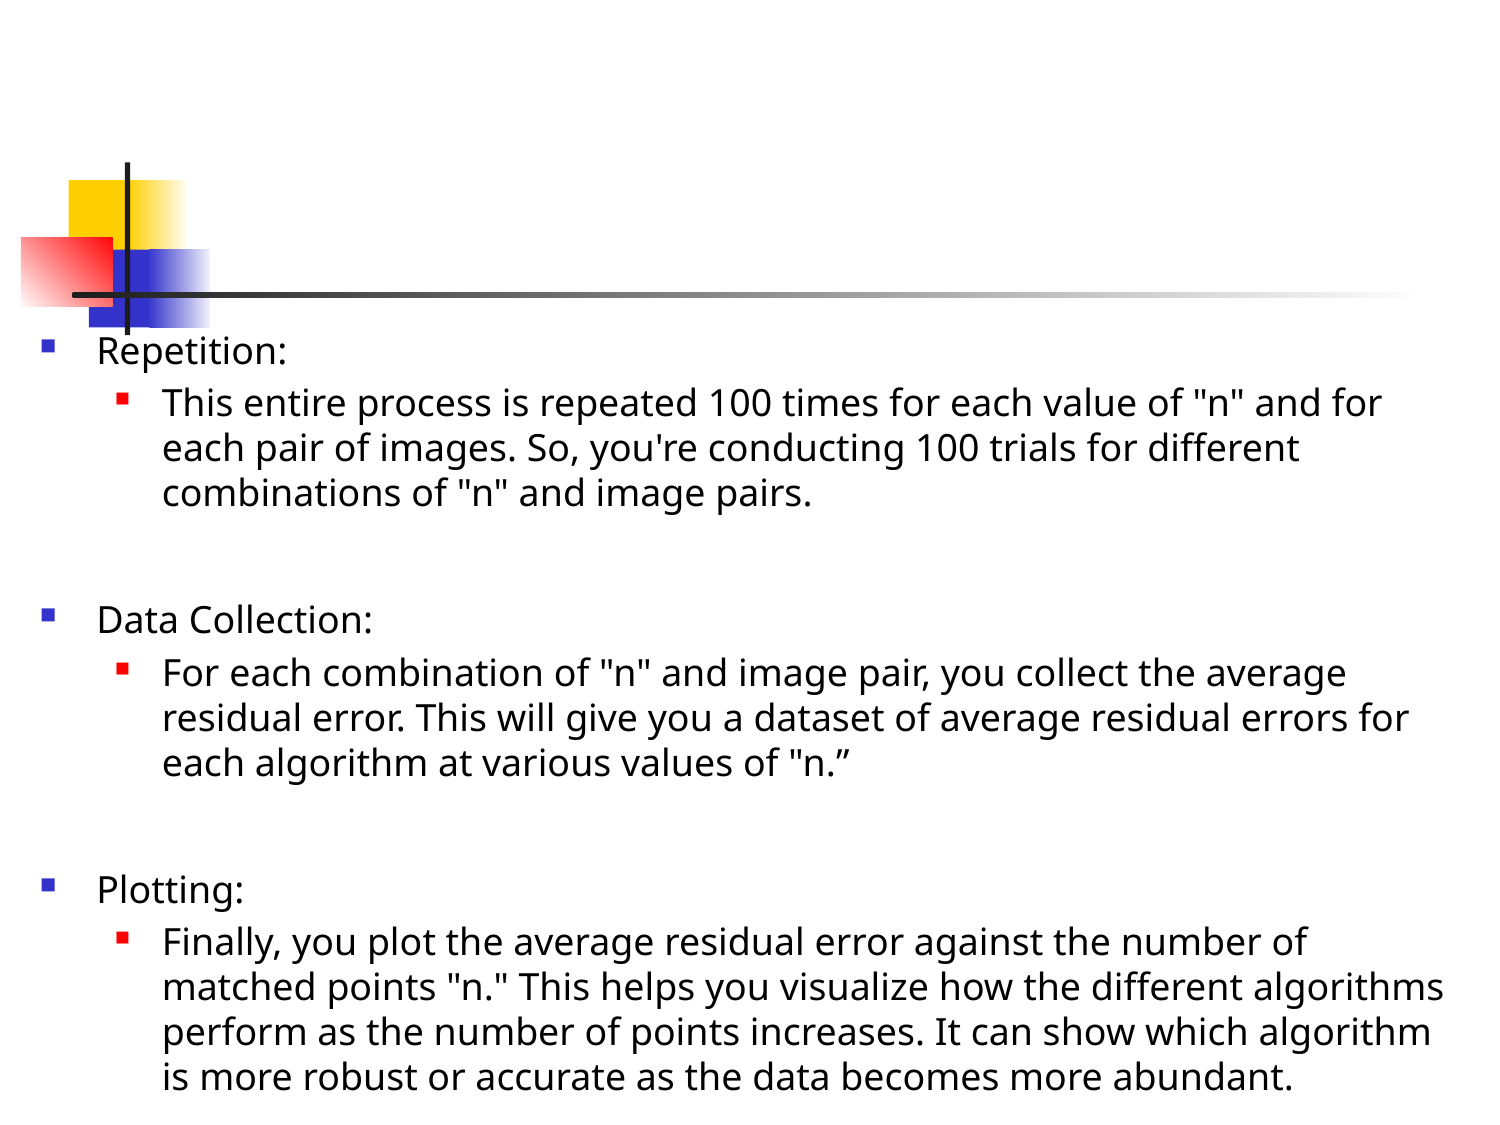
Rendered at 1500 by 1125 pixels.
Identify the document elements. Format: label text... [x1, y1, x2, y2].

list Repetition: This entire process is repeated 100 times for each value of "n" and for each pair of images. So, you're conducting 100 trials for different combinations of "n" and image pairs. Data Collection: For each combination of "n" and image pair, you collect the average residual error. This will give you a dataset of average residual errors for each algorithm at various values of "n.” Plotting: Finally, you plot the average residual error against the number of matched points "n." This helps you visualize how the different algorithms perform as the number of points increases. It can show which algorithm is more robust or accurate as the data becomes more abundant. [24, 319, 1475, 1125]
